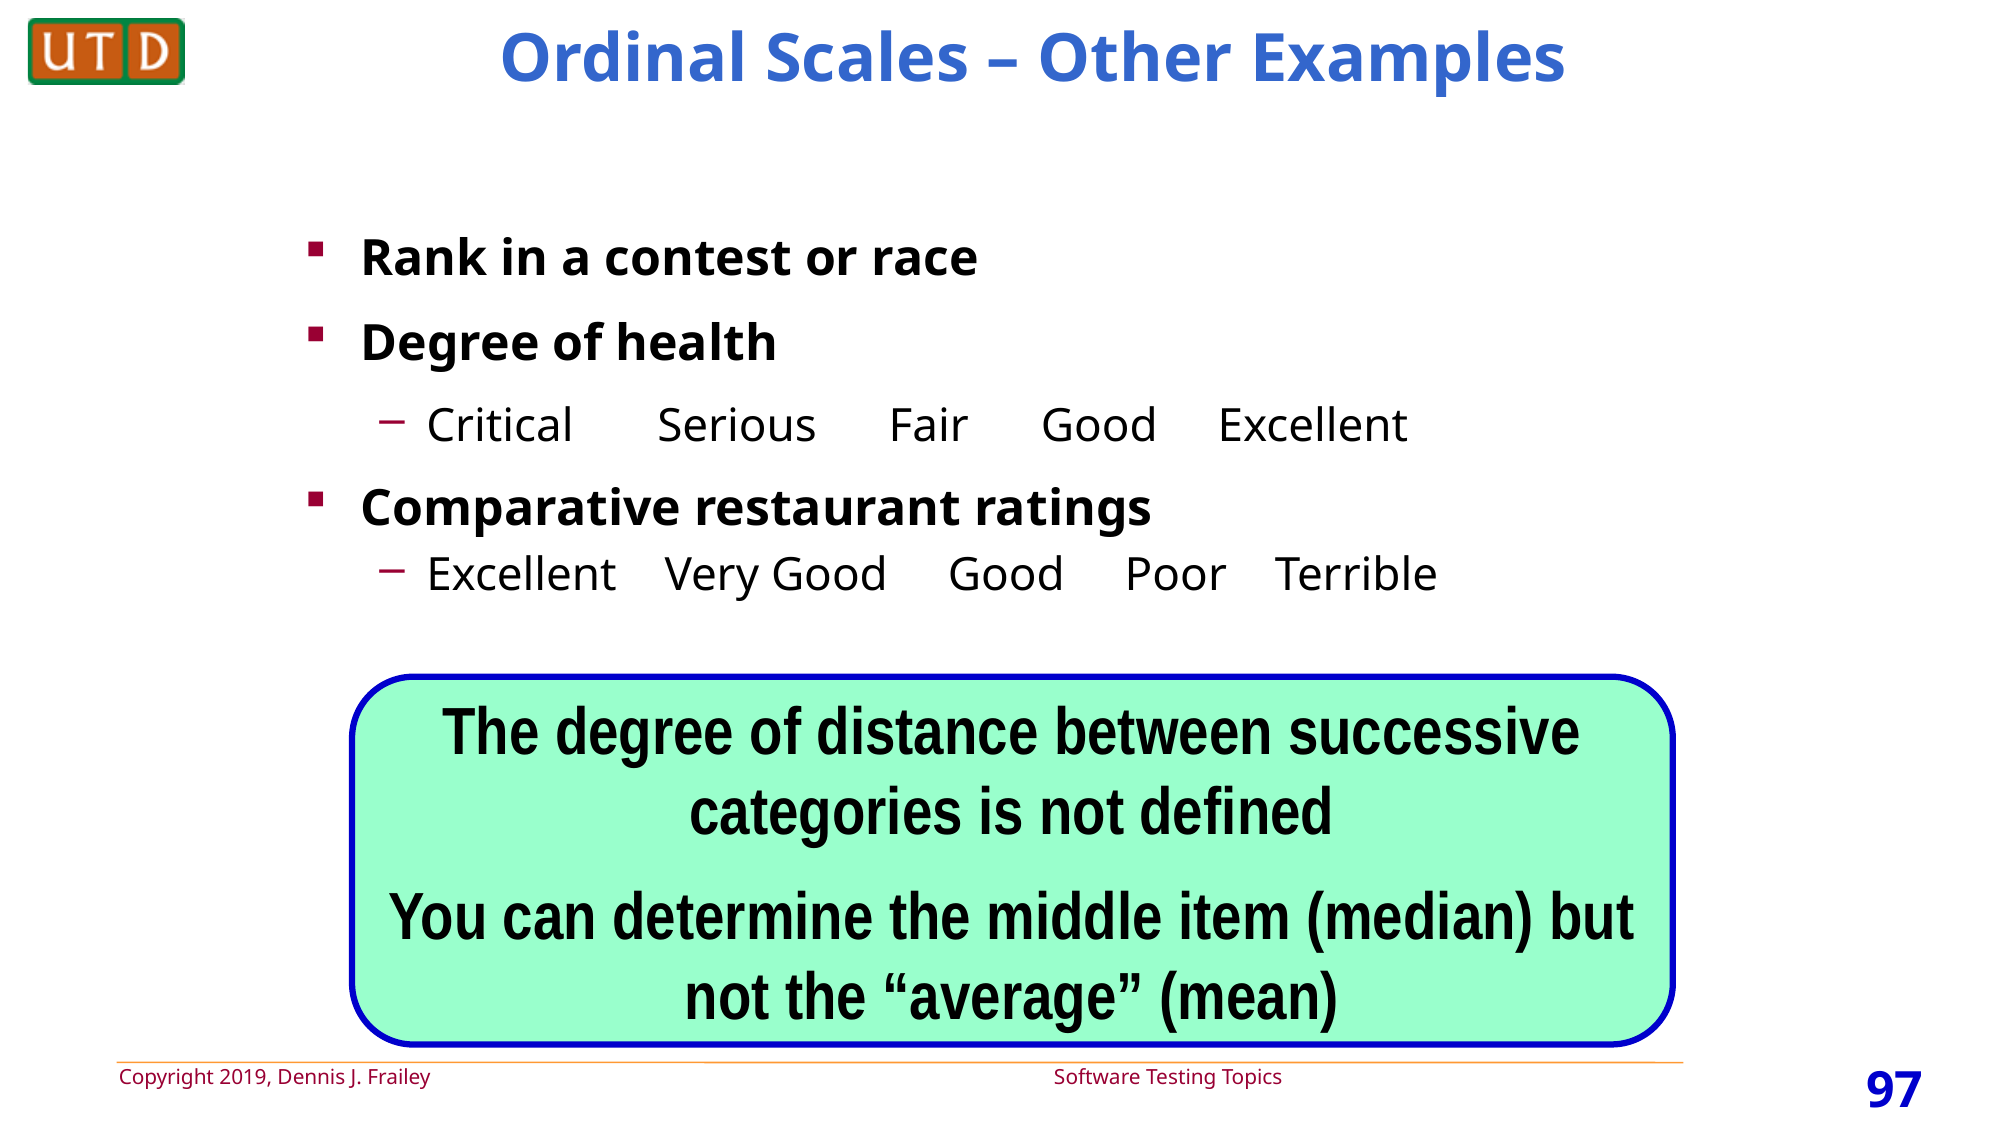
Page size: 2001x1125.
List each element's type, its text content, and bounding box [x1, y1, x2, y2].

title Ordinal Scales – Other Examples [143, 0, 1924, 111]
list Rank in a contest or race Degree of health Critical Serious Fair Good Excellent Comparative restaurant ratings Excellent Very Good Good Poor Terrible [289, 218, 1728, 1000]
text_box The degree of distance between successive categories is not defined You can determine the middle item (median) but not the “average” (mean) [352, 676, 1673, 1045]
picture [27, 18, 143, 85]
